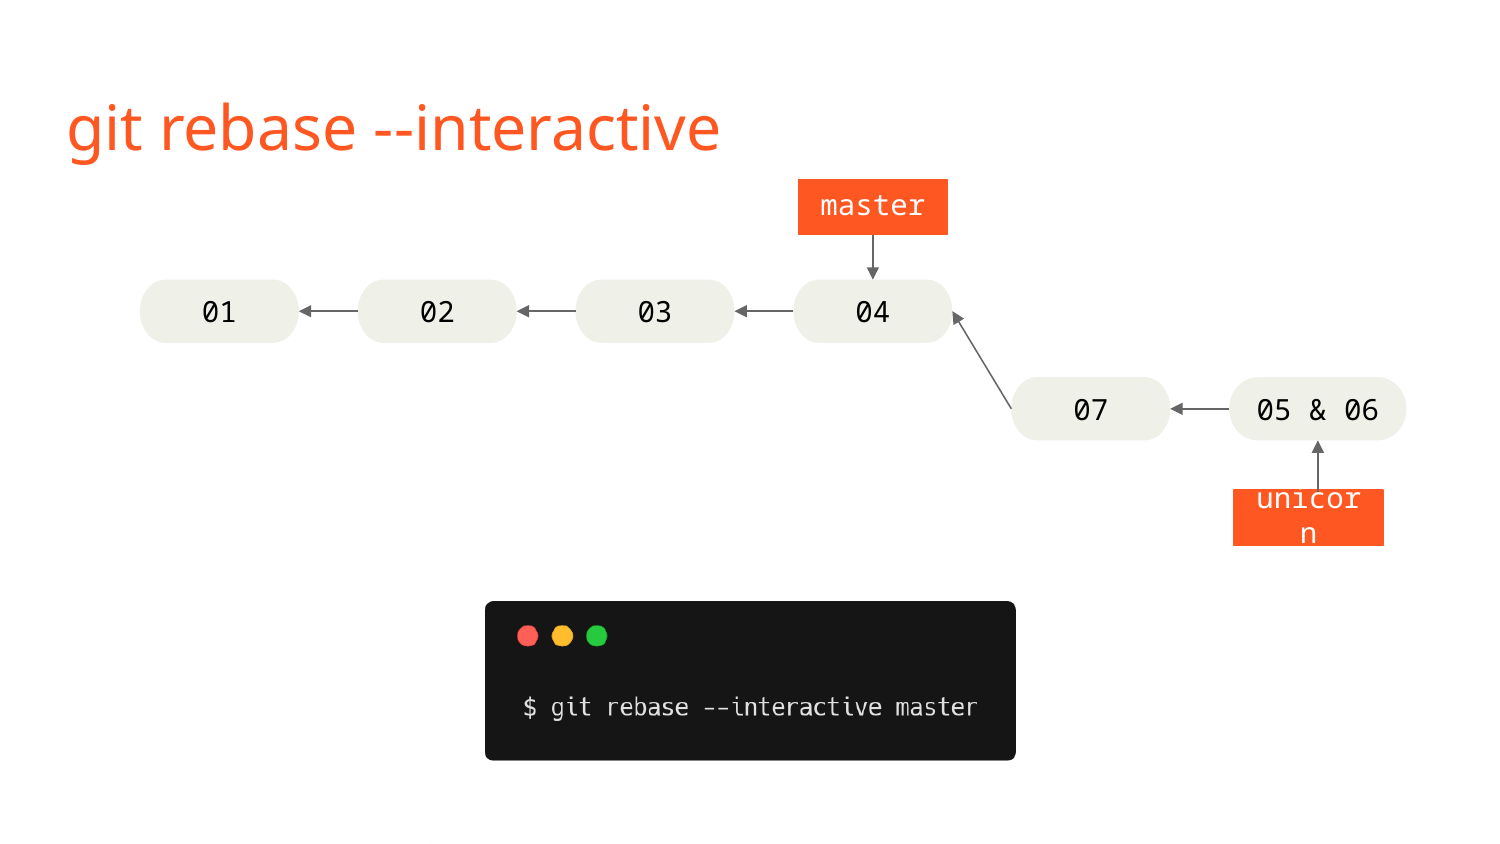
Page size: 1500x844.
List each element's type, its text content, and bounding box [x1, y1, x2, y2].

picture [429, 517, 1071, 844]
text_box 03 [575, 279, 735, 343]
text_box 07 [1011, 377, 1171, 441]
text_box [952, 310, 1012, 409]
text_box 01 [139, 279, 299, 343]
text_box unicorn [1234, 490, 1383, 546]
text_box 05 & 06 [1229, 377, 1407, 441]
text_box 02 [357, 279, 517, 343]
text_box 04 [793, 279, 953, 343]
text_box master [798, 179, 948, 235]
title git rebase --interactive [51, 72, 1449, 167]
